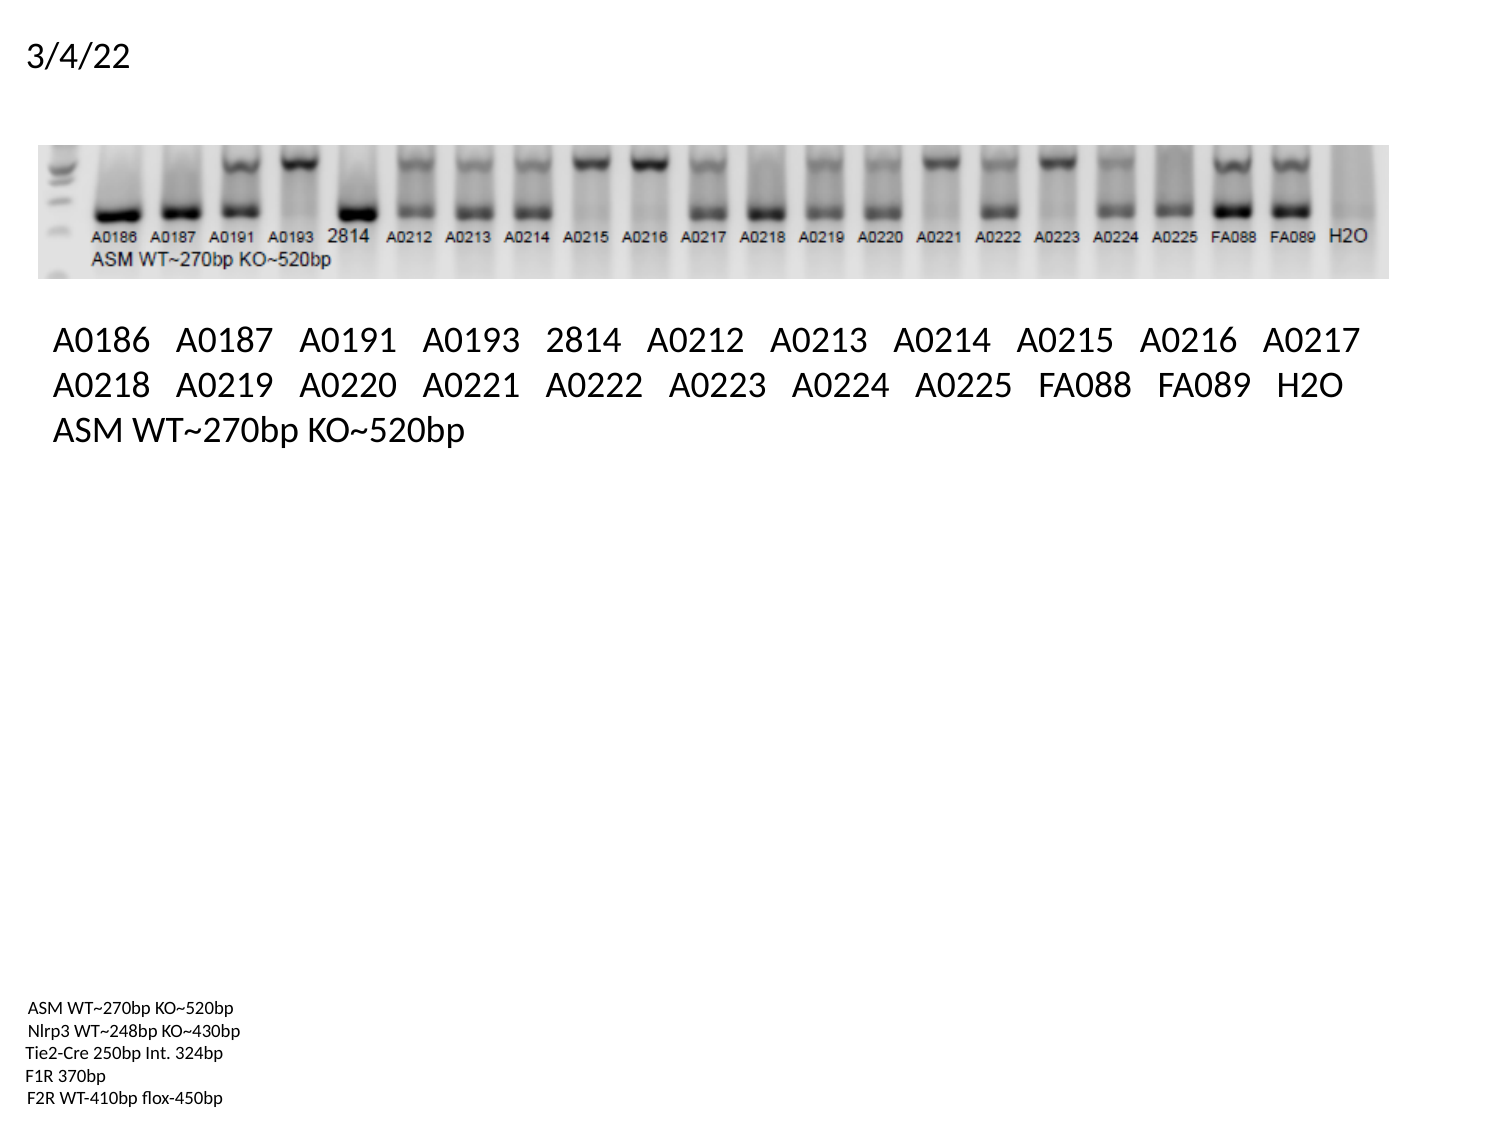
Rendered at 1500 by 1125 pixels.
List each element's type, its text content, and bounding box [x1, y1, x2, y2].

text_box A0186 A0187 A0191 A0193 2814 A0212 A0213 A0214 A0215 A0216 A0217 A0218 A0219 A0220 A0221 A0222 A0223 A0224 A0225 FA088 FA089 H2O ASM WT~270bp KO~520bp [38, 308, 1425, 458]
text_box F1R 370bp [10, 1055, 121, 1094]
text_box F2R WT-410bp flox-450bp [12, 1078, 238, 1116]
text_box ASM WT~270bp KO~520bp [13, 988, 249, 1011]
picture [37, 145, 1389, 279]
text_box Nlrp3 WT~248bp KO~430bp [13, 1011, 256, 1049]
text_box 3/4/22 [11, 23, 146, 84]
text_box Tie2-Cre 250bp Int. 324bp [10, 1033, 239, 1072]
